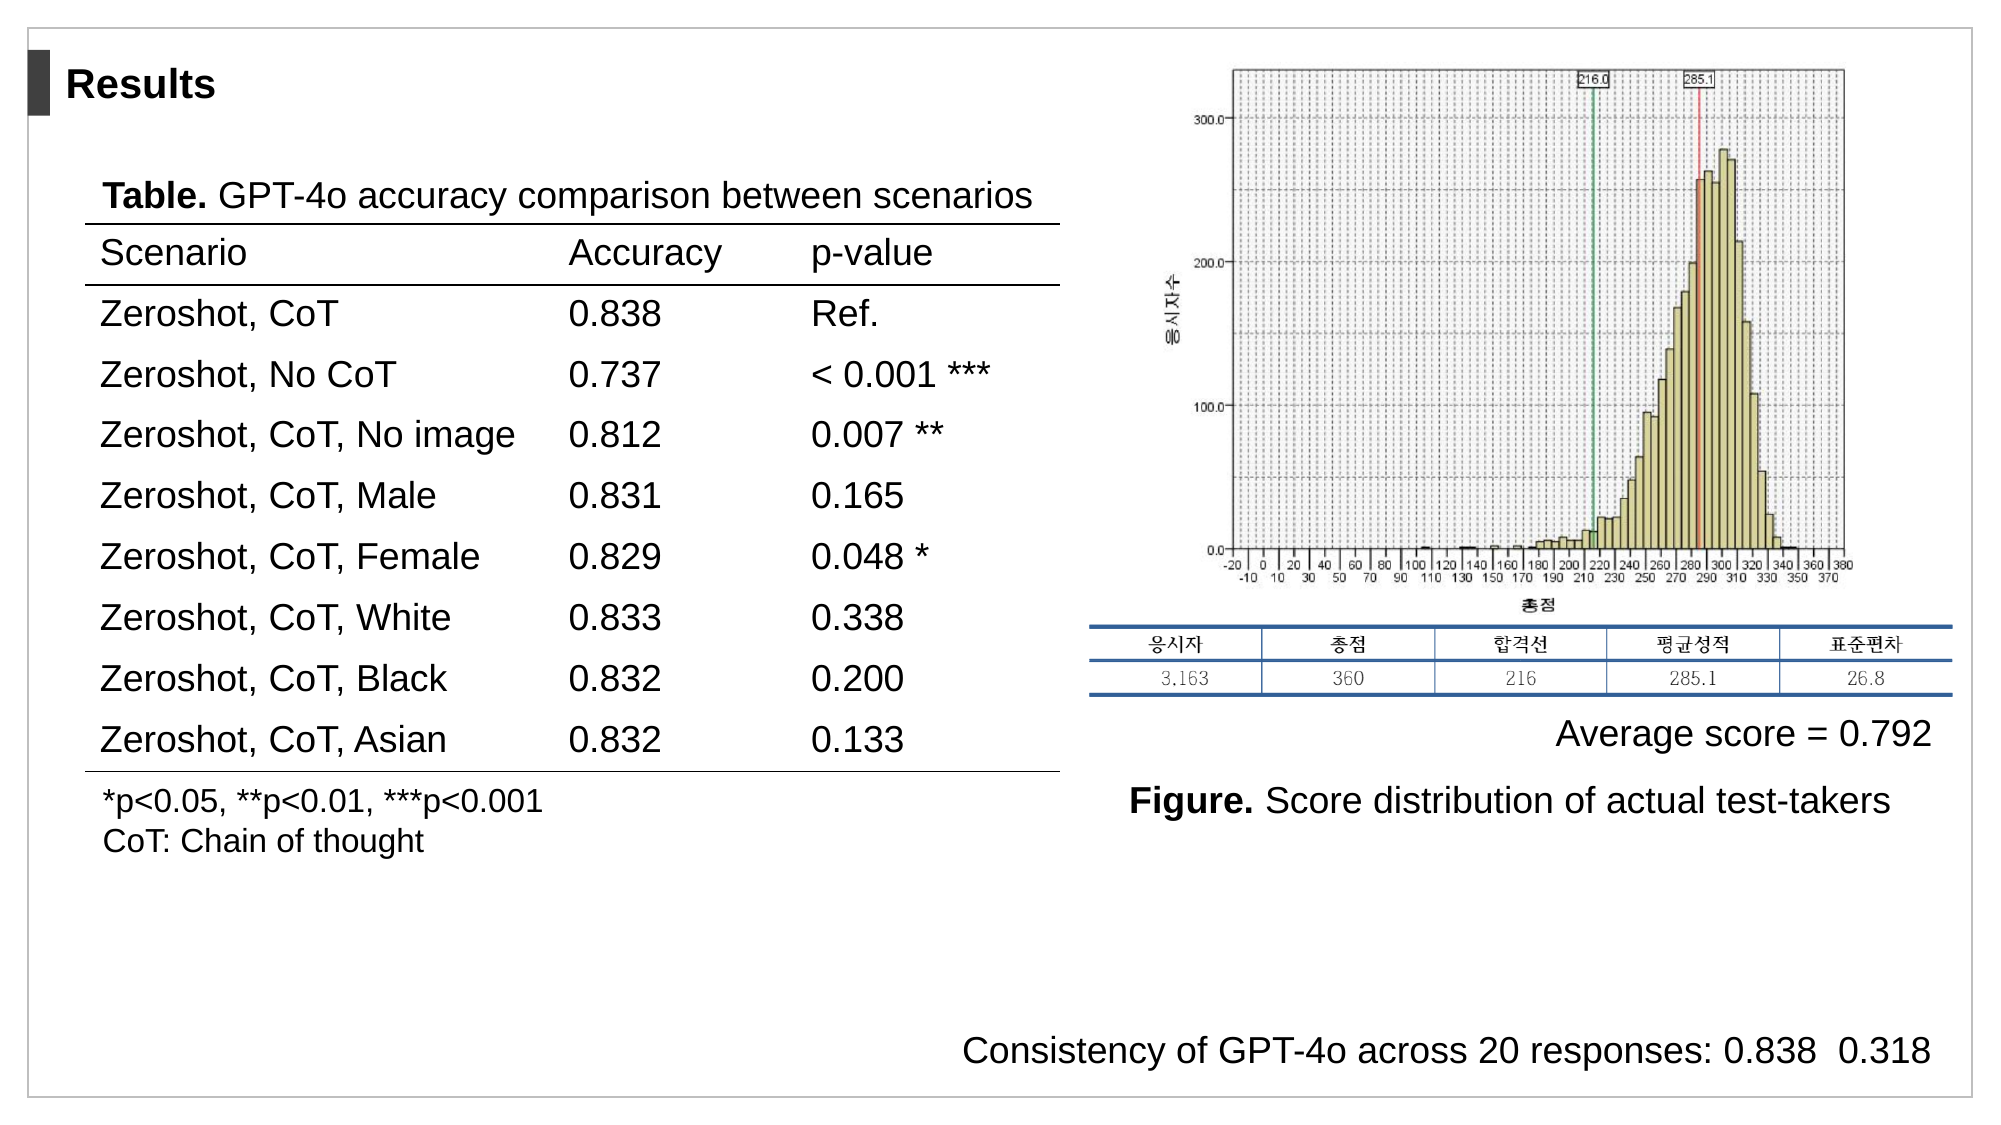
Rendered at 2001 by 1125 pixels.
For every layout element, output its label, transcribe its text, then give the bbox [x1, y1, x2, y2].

table_cell 0.007 ** [796, 406, 1060, 467]
picture [1079, 58, 1956, 700]
table_cell 0.133 [796, 711, 1060, 771]
table_cell Zeroshot, CoT, No image [85, 406, 554, 467]
table_header Scenario [85, 225, 554, 284]
table_cell Zeroshot, CoT [85, 286, 554, 346]
table_cell < 0.001 *** [796, 346, 1060, 406]
text_box Figure. Score distribution of actual test-takers [1114, 768, 1907, 829]
table_cell 0.200 [796, 650, 1060, 711]
table_header p-value [796, 225, 1060, 284]
table_cell 0.737 [554, 346, 796, 406]
table_cell Zeroshot, CoT, Male [85, 467, 554, 528]
table_cell 0.829 [554, 528, 796, 589]
table_cell Zeroshot, CoT, Asian [85, 711, 554, 771]
table_cell Zeroshot, CoT, Female [85, 528, 554, 589]
table_cell Zeroshot, No CoT [85, 346, 554, 406]
table_cell 0.832 [554, 650, 796, 711]
text_box Table. GPT-4o accuracy comparison between scenarios [87, 163, 1049, 224]
table_header Accuracy [554, 225, 796, 284]
table_cell 0.165 [796, 467, 1060, 528]
table_cell 0.338 [796, 589, 1060, 650]
table_cell Zeroshot, CoT, Black [85, 650, 554, 711]
table_cell 0.838 [554, 286, 796, 346]
text_box [27, 27, 1973, 1098]
text_box [27, 49, 51, 117]
table_cell 0.812 [554, 406, 796, 467]
table_cell 0.832 [554, 711, 796, 771]
text_box Average score = 0.792 [1540, 701, 1948, 762]
table_cell 0.831 [554, 467, 796, 528]
table_cell 0.833 [554, 589, 796, 650]
table_cell 0.048 * [796, 528, 1060, 589]
text_box Results [50, 49, 232, 115]
table_cell Ref. [796, 286, 1060, 346]
table_cell Zeroshot, CoT, White [85, 589, 554, 650]
text_box *p<0.05, **p<0.01, ***p<0.001 CoT: Chain of thought [87, 771, 560, 866]
